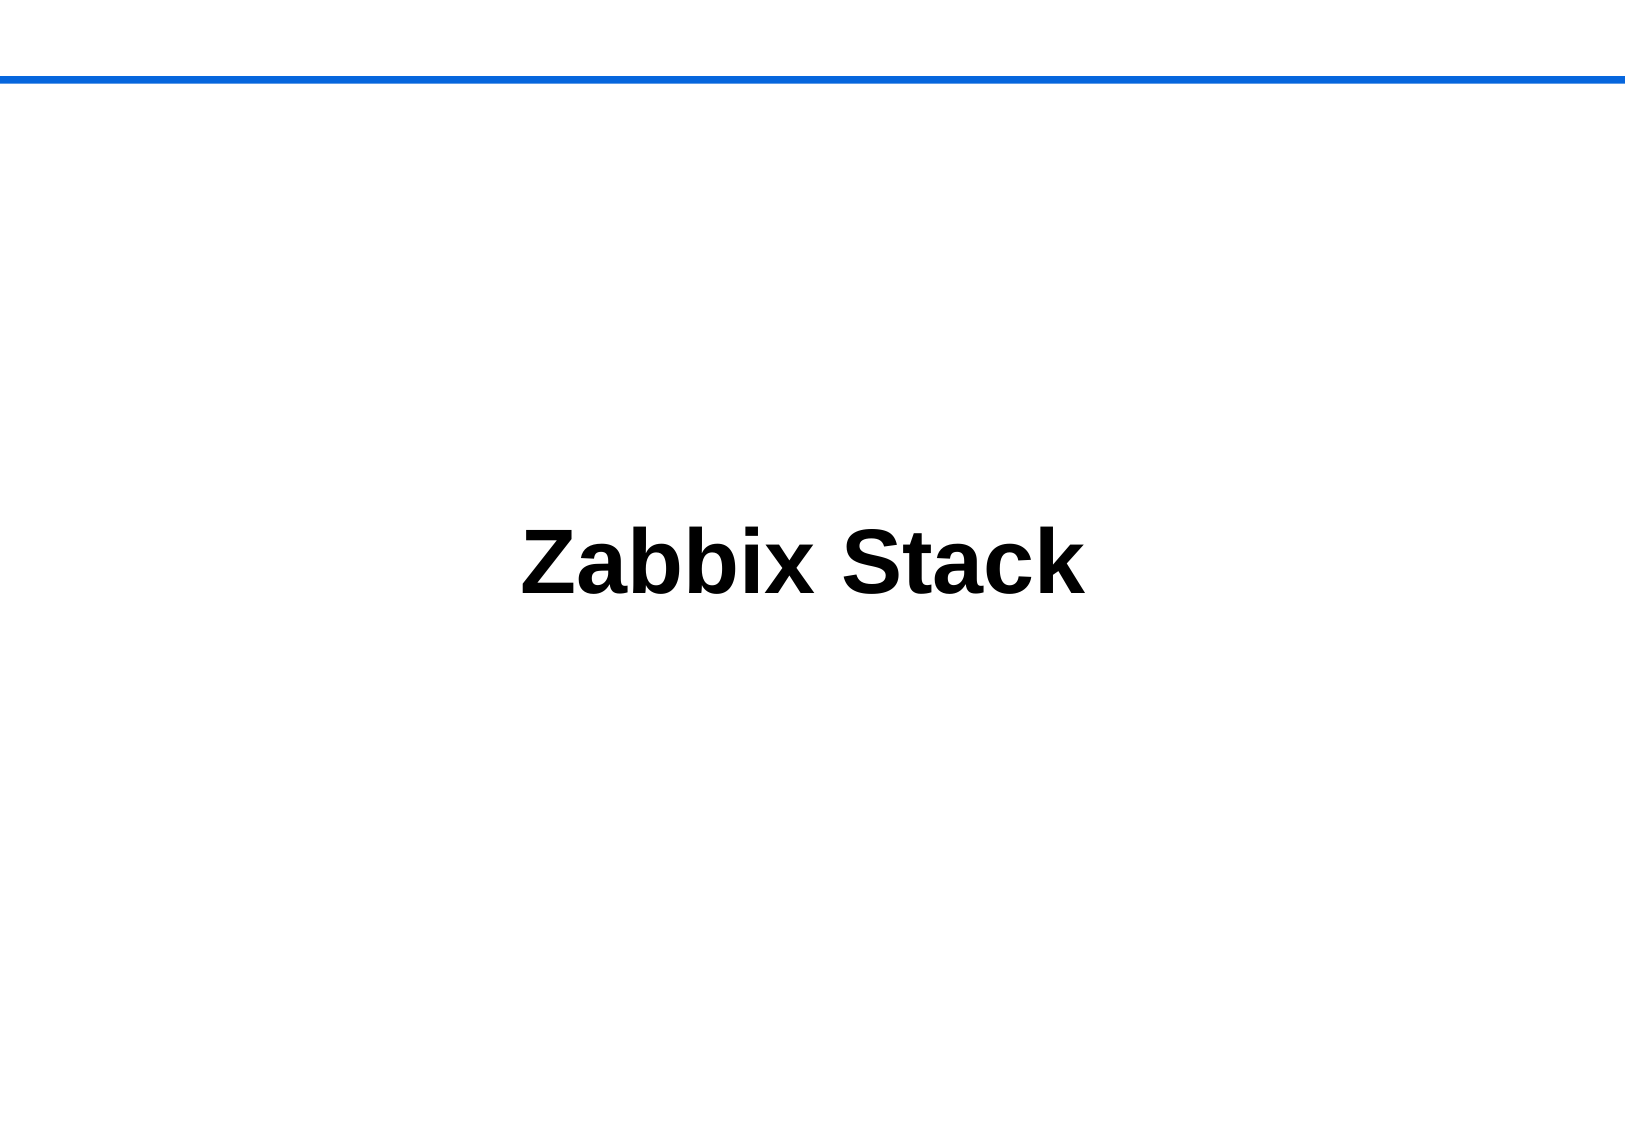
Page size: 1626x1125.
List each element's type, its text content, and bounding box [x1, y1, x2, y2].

text_box Zabbix Stack [375, 518, 1233, 597]
